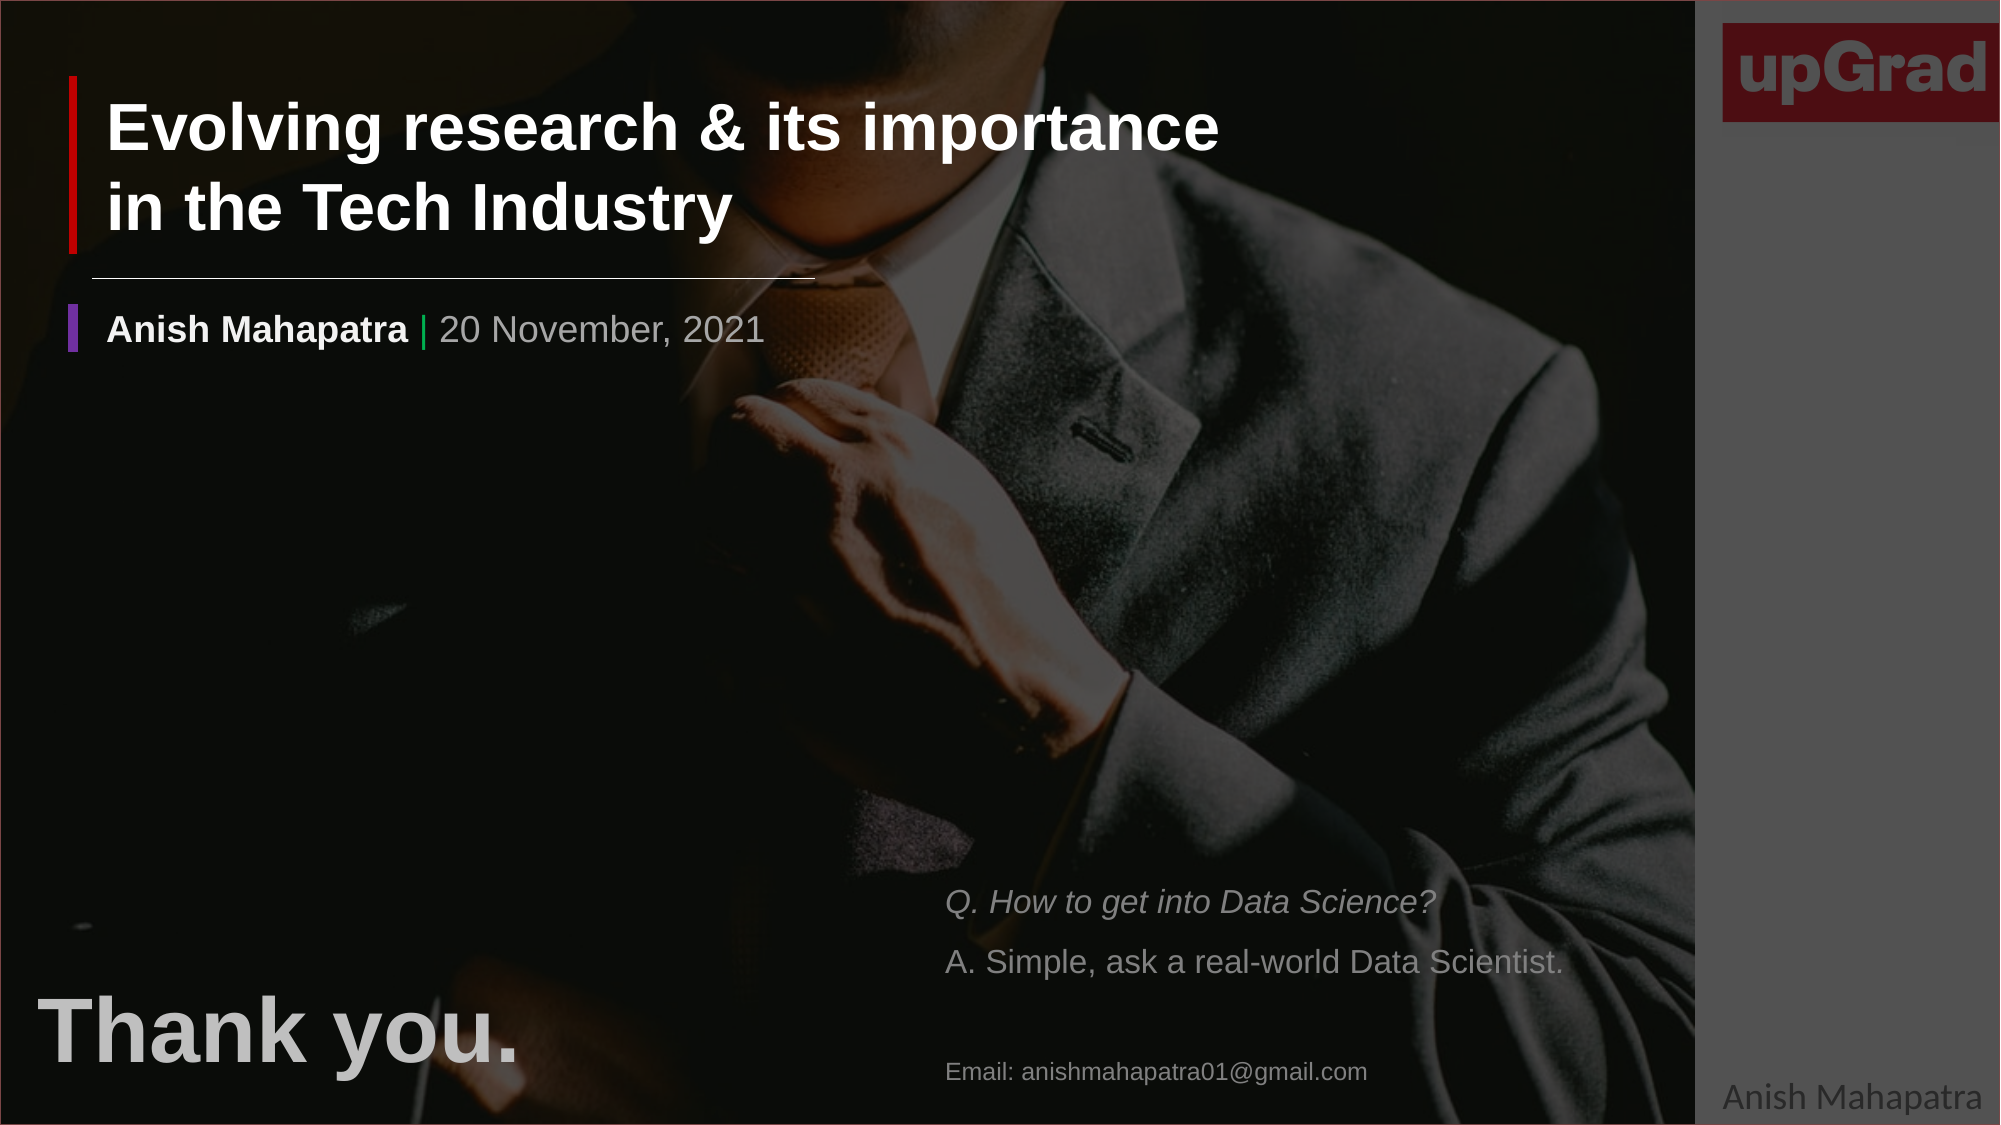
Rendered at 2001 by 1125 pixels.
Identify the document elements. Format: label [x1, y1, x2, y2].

text_box [1695, 0, 2000, 1125]
picture [0, 0, 1956, 1125]
